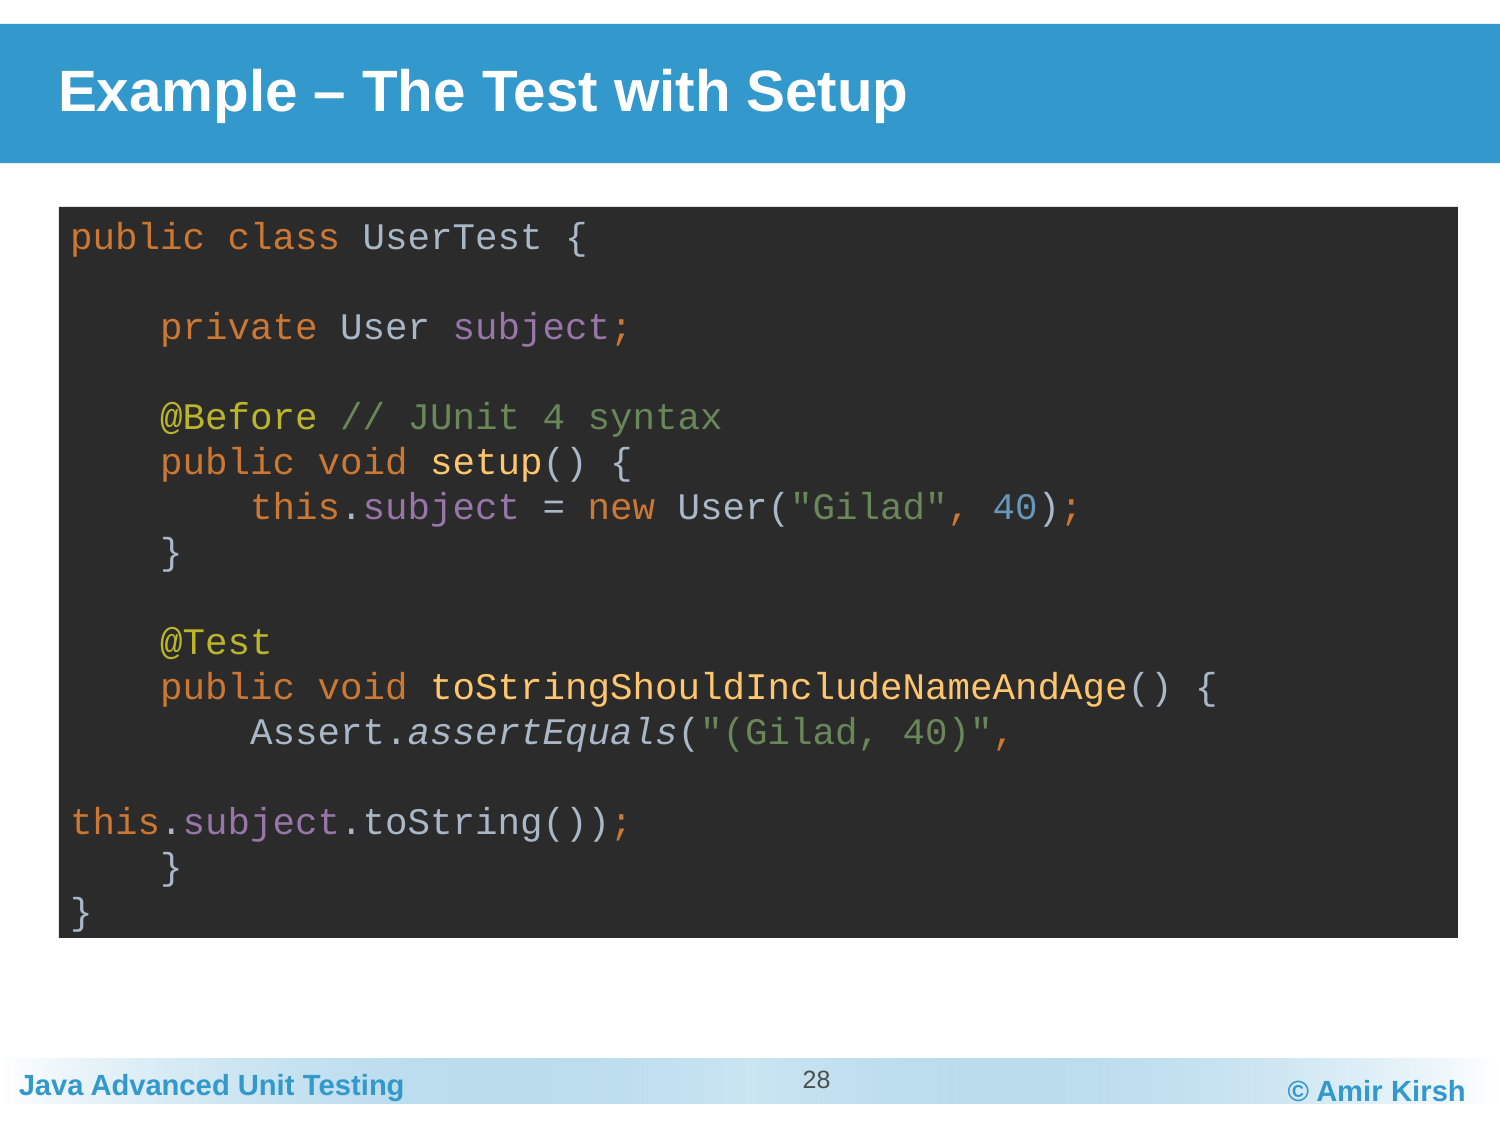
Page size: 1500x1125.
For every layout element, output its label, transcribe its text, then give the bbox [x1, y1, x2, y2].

text_box public class UserTest { private User subject; @Before // JUnit 4 syntax public void setup() { this.subject = new User("Gilad", 40); } @Test public void toStringShouldIncludeNameAndAge() { Assert.assertEquals("(Gilad, 40)", this.subject.toString()); } } [58, 206, 1458, 938]
slide_number 28 [737, 1065, 897, 1113]
title Example – The Test with Setup [0, 23, 1500, 164]
